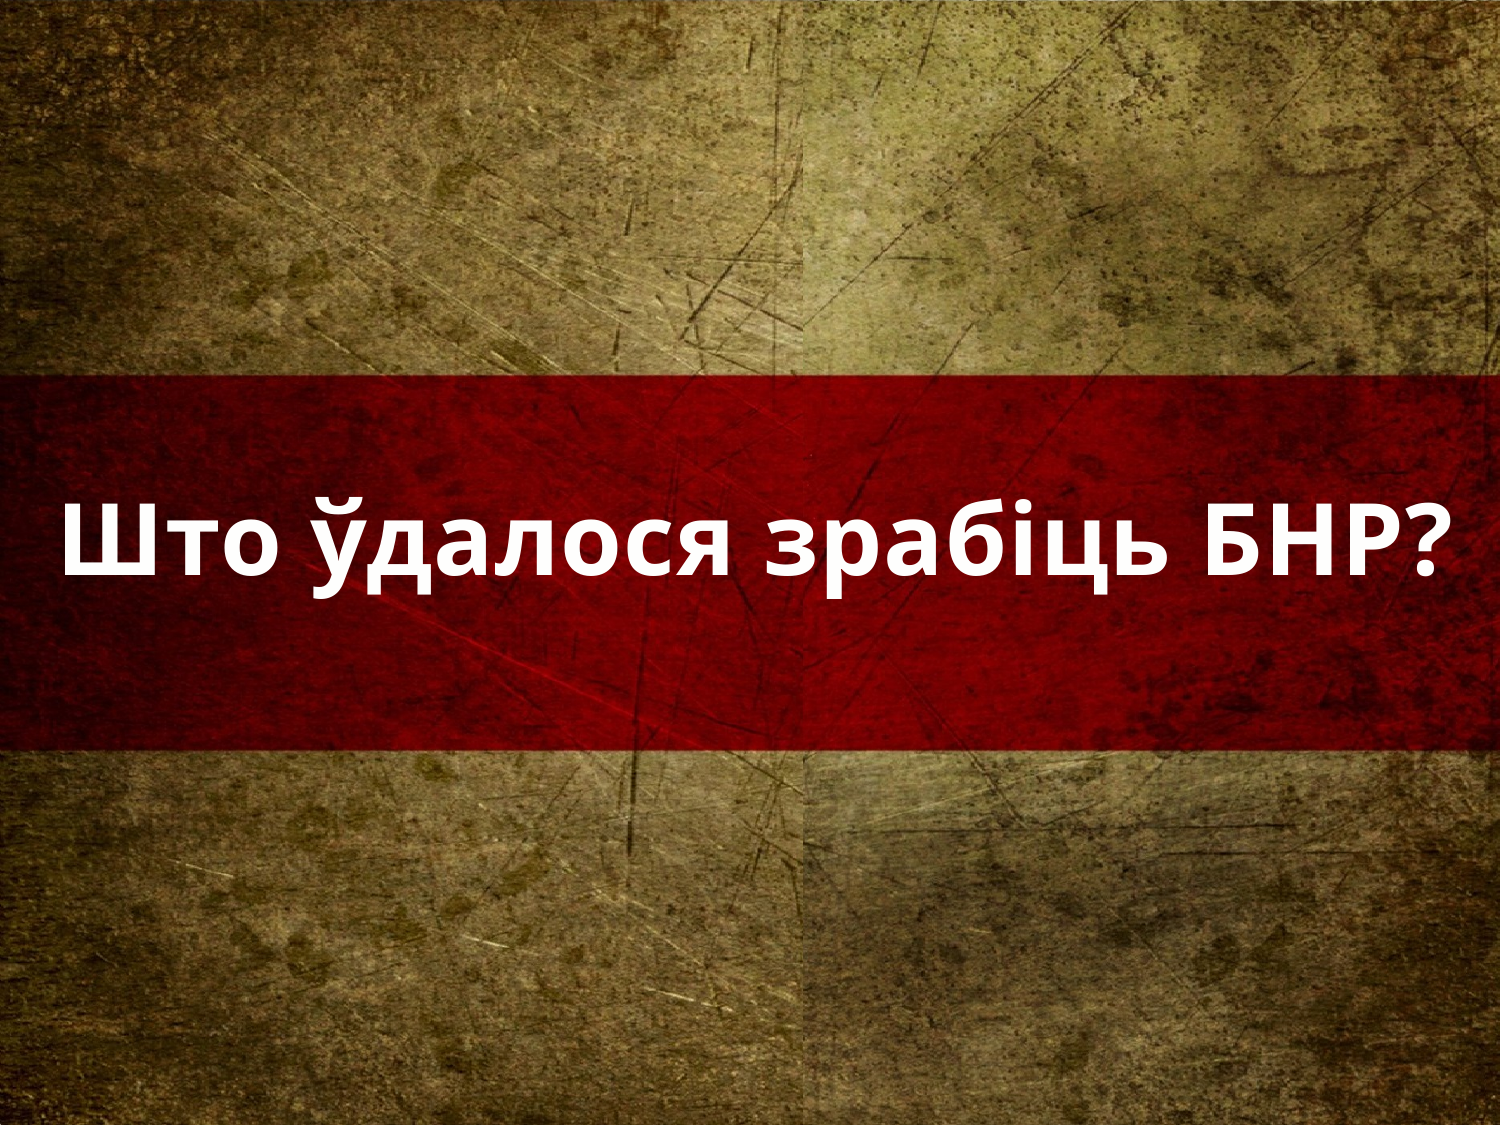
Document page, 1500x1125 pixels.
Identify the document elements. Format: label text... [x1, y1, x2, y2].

text_box Што ўдалося зрабіць БНР? [11, 468, 1500, 603]
picture [0, 0, 1500, 1125]
